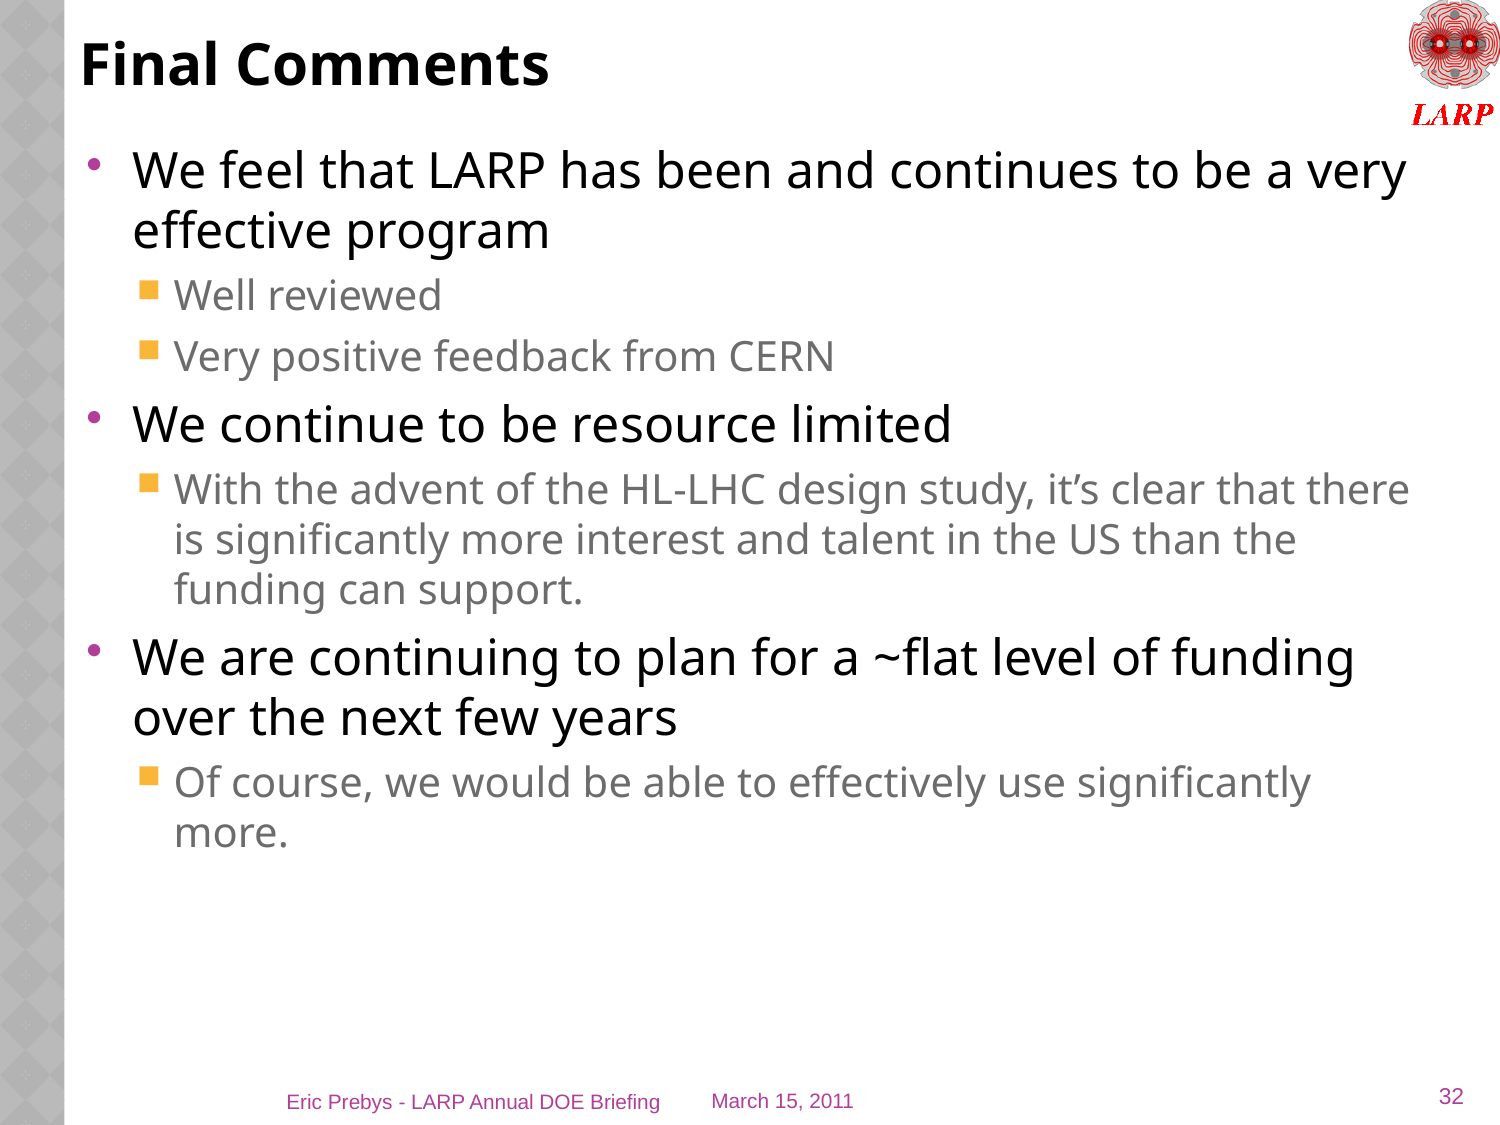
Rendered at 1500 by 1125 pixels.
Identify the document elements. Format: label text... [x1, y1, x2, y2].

list We feel that LARP has been and continues to be a very effective program Well reviewed Very positive feedback from CERN We continue to be resource limited With the advent of the HL-LHC design study, it’s clear that there is significantly more interest and talent in the US than the funding can support. We are continuing to plan for a ~flat level of funding over the next few years Of course, we would be able to effectively use significantly more. [72, 131, 1444, 1063]
footer Eric Prebys - LARP Annual DOE Briefing [75, 1075, 675, 1114]
slide_number 32 [1367, 1071, 1465, 1110]
title Final Comments [72, 24, 1428, 98]
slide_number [696, 1075, 1025, 1114]
picture [1406, 0, 1500, 125]
